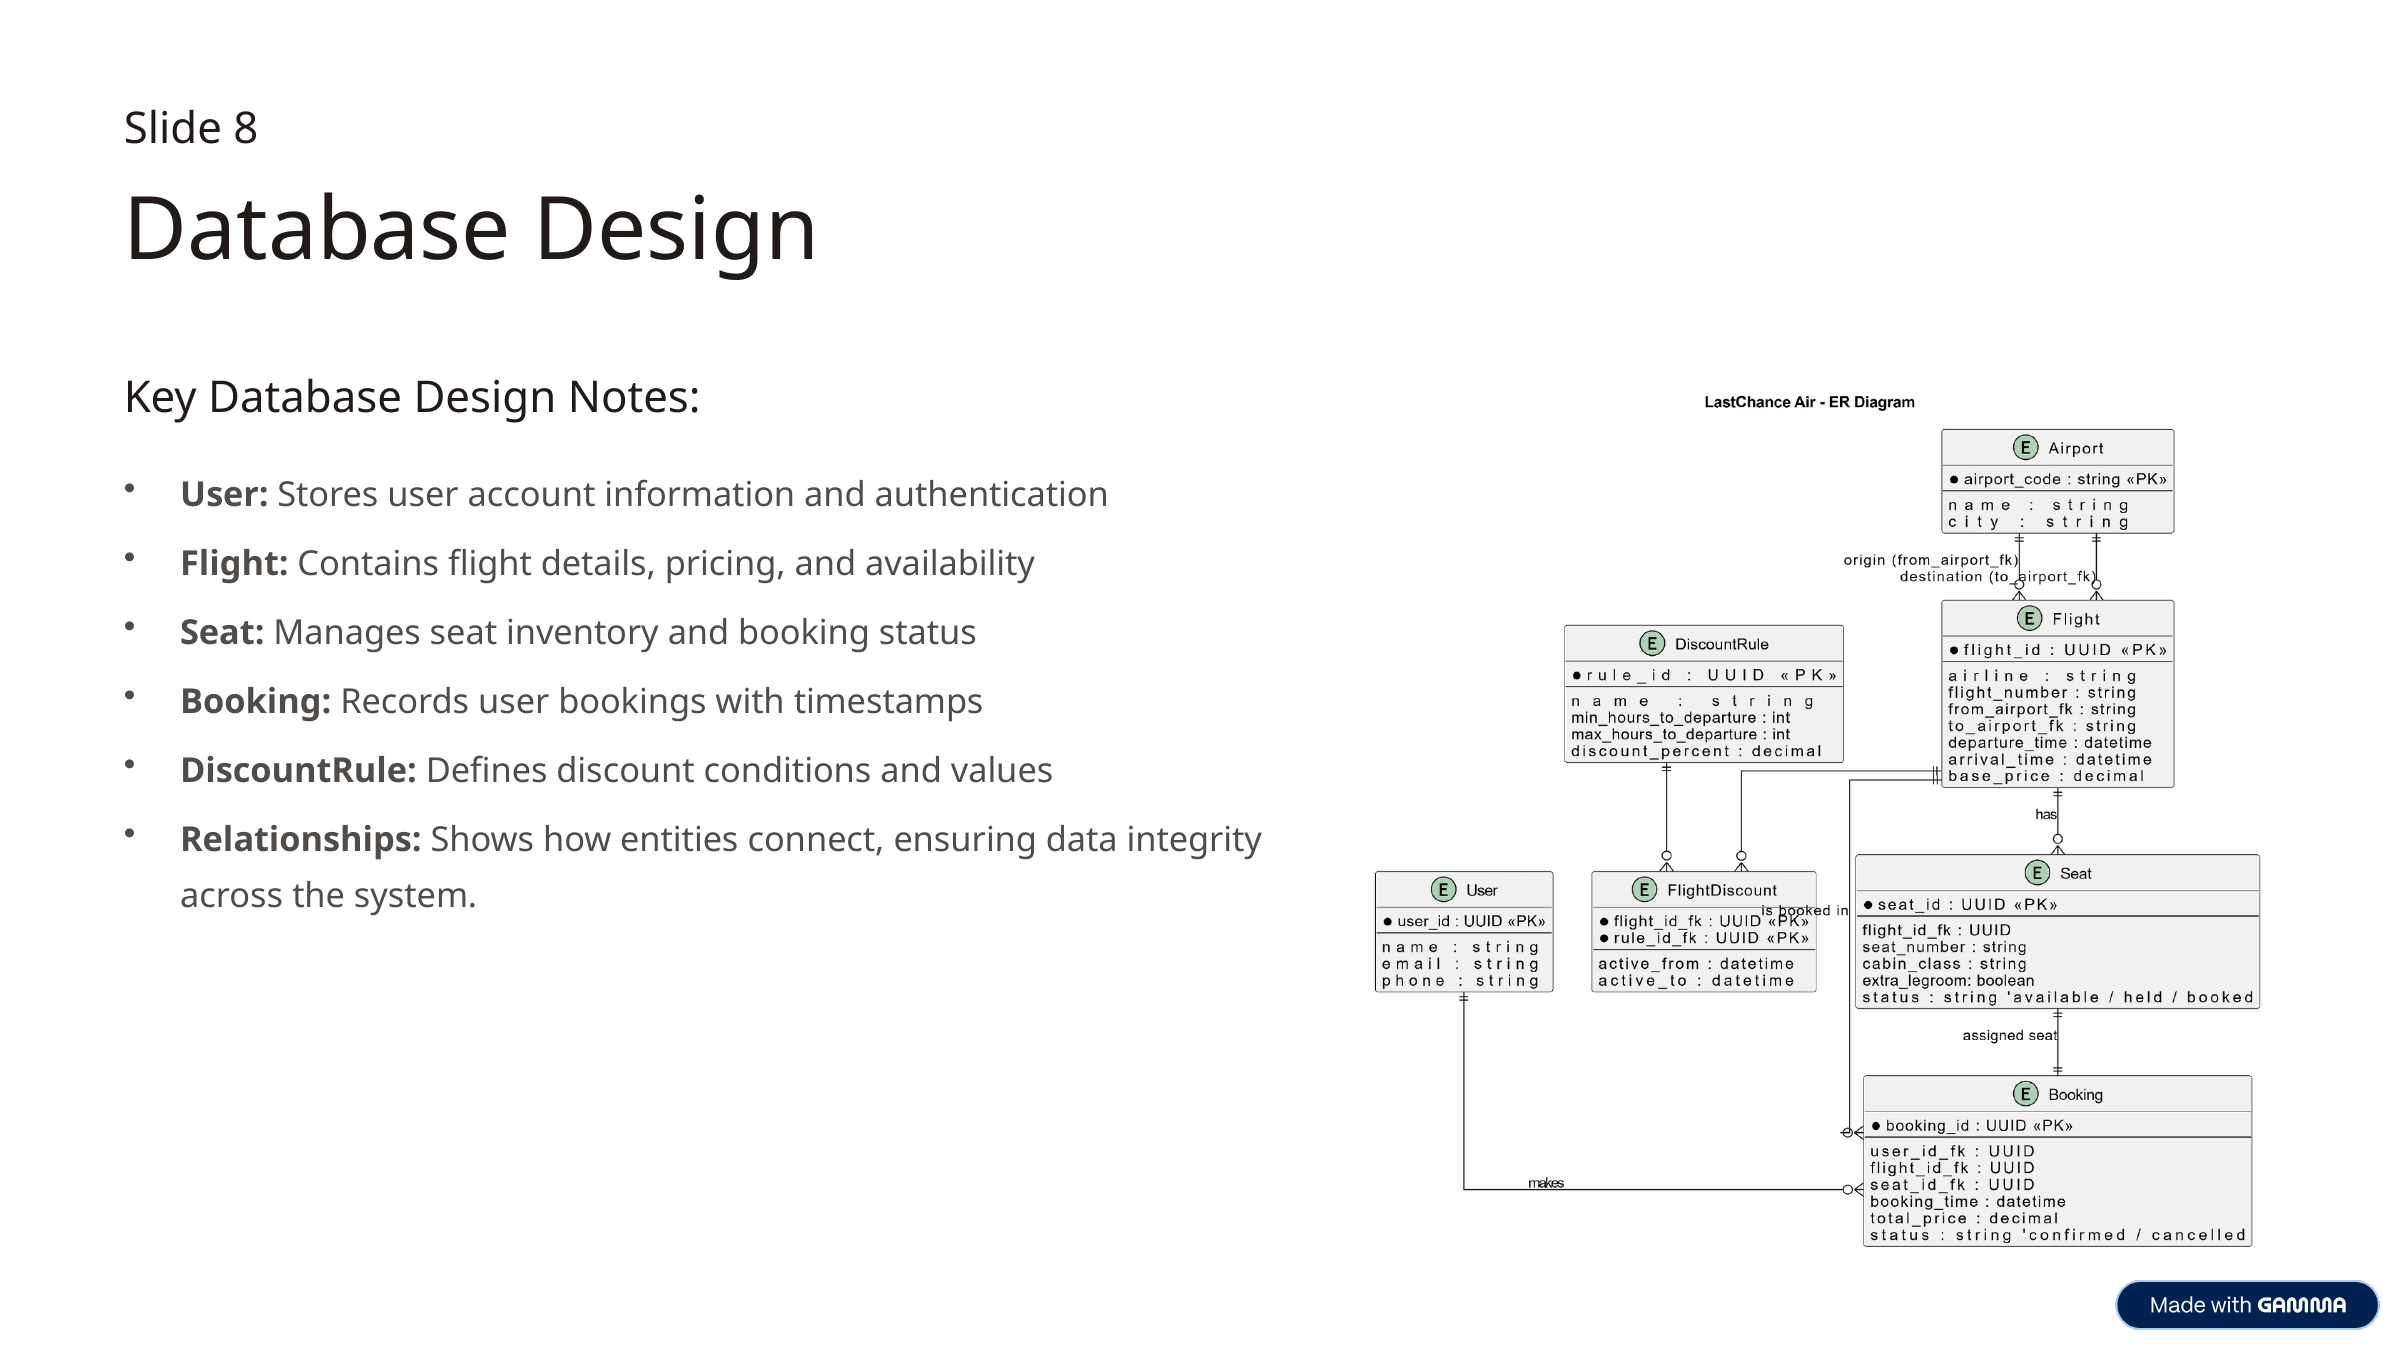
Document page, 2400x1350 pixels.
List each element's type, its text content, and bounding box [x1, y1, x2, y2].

text_box Seat: Manages seat inventory and booking status [123, 594, 1269, 652]
text_box Relationships: Shows how entities connect, ensuring data integrity across the system. [123, 801, 1269, 915]
text_box Flight: Contains flight details, pricing, and availability [123, 525, 1269, 583]
picture [1356, 370, 2278, 1264]
text_box Slide 8 [123, 97, 567, 153]
text_box Booking: Records user bookings with timestamps [123, 663, 1269, 721]
text_box Key Database Design Notes: [123, 365, 730, 422]
text_box DiscountRule: Defines discount conditions and values [123, 732, 1269, 790]
text_box User: Stores user account information and authentication [123, 456, 1269, 514]
text_box Database Design [123, 166, 1009, 278]
picture [2106, 1271, 2389, 1339]
